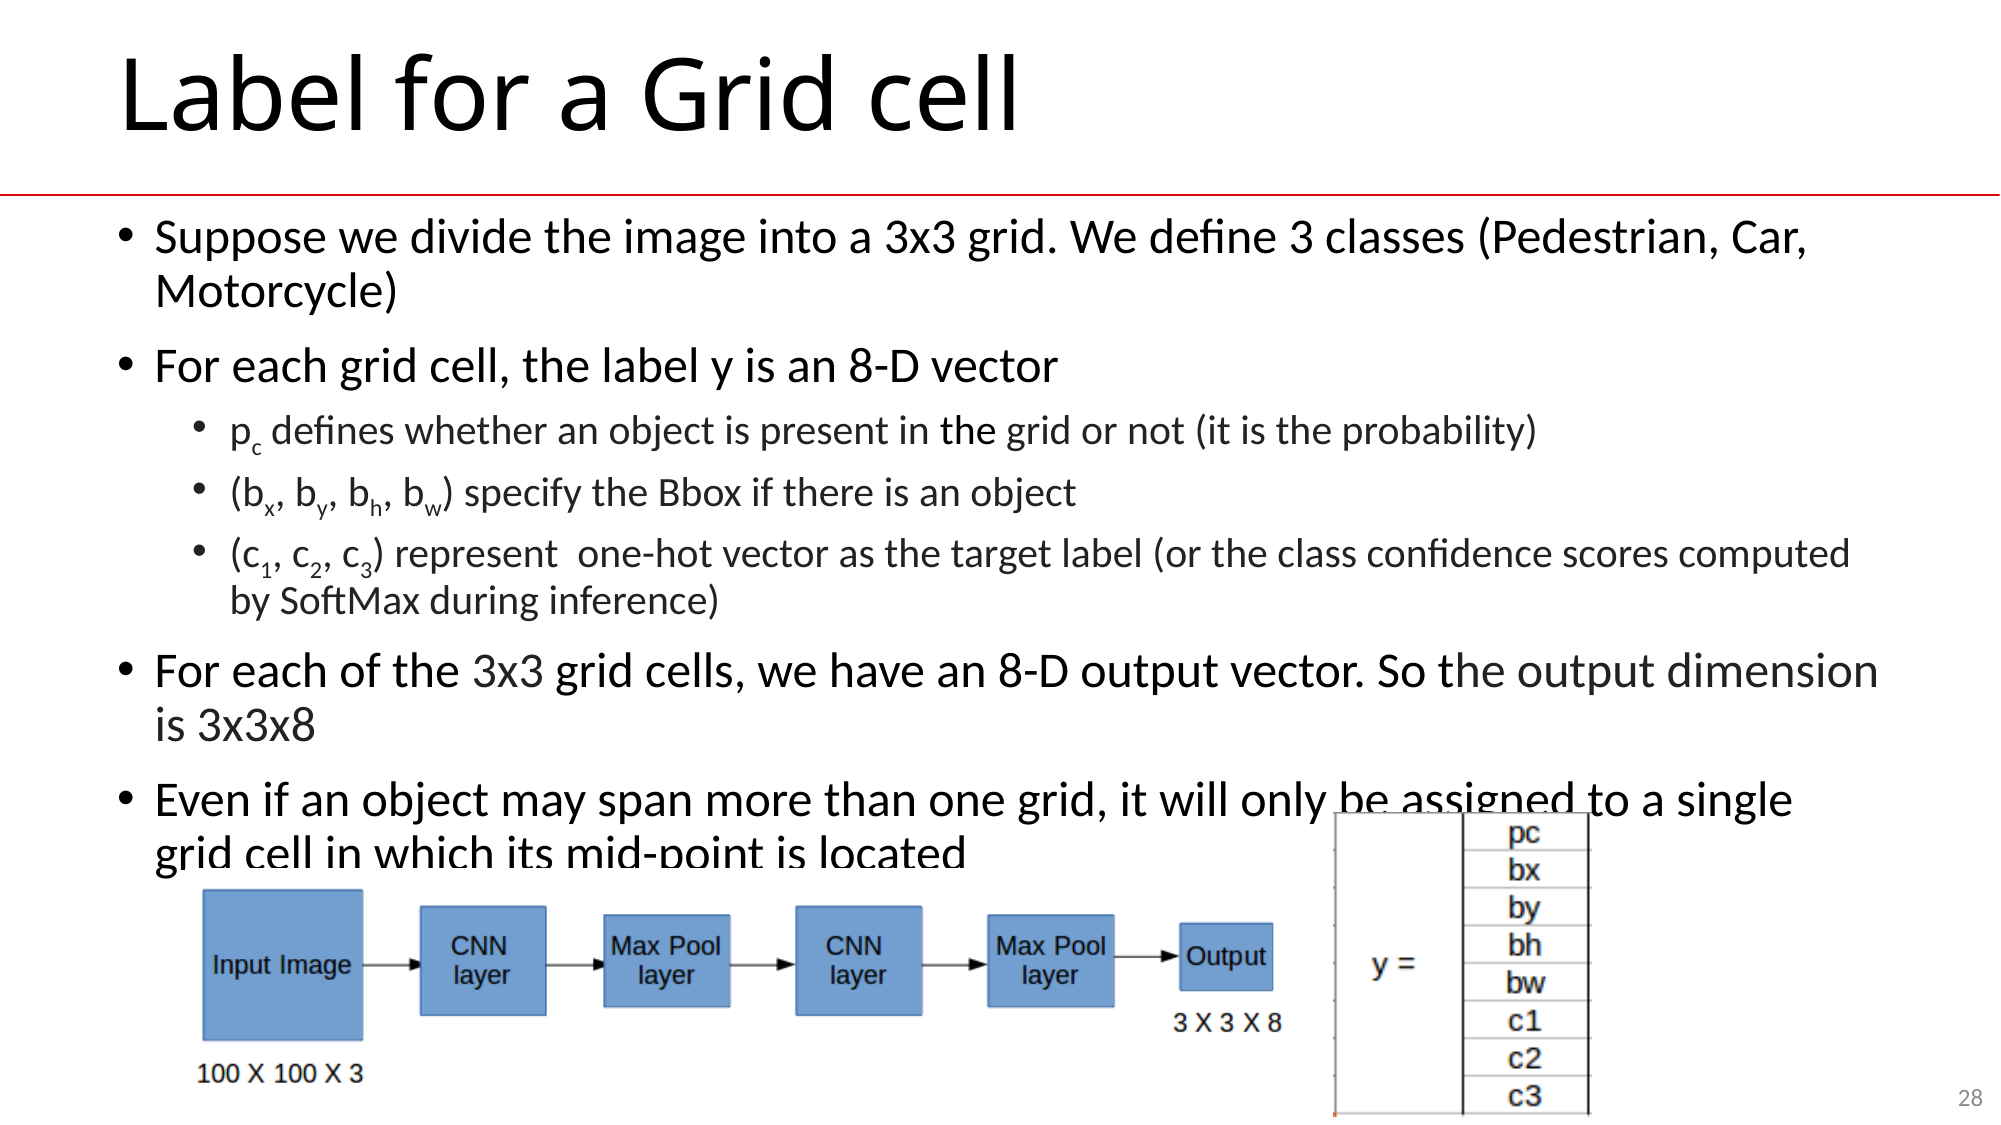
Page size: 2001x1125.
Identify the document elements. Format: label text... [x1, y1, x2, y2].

picture [1333, 812, 1592, 1117]
title Label for a Grid cell [102, 10, 1899, 186]
slide_number 28 [1548, 1066, 1999, 1125]
picture [185, 868, 1291, 1097]
list Suppose we divide the image into a 3x3 grid. We define 3 classes (Pedestrian, Car, Motorcycle) For each grid cell, the label y is an 8-D vector pc defines whether an object is present in the grid or not (it is the probability) (bx, by, bh, bw) specify the Bbox if there is an object (c1, c2, c3) represent one-hot vector as the target label (or the class confidence scores computed by SoftMax during inference) For each of the 3x3 grid cells, we have an 8-D output vector. So the output dimension is 3x3x8 Even if an object may span more than one grid, it will only be assigned to a single grid cell in which its mid-point is located [102, 203, 1899, 1056]
